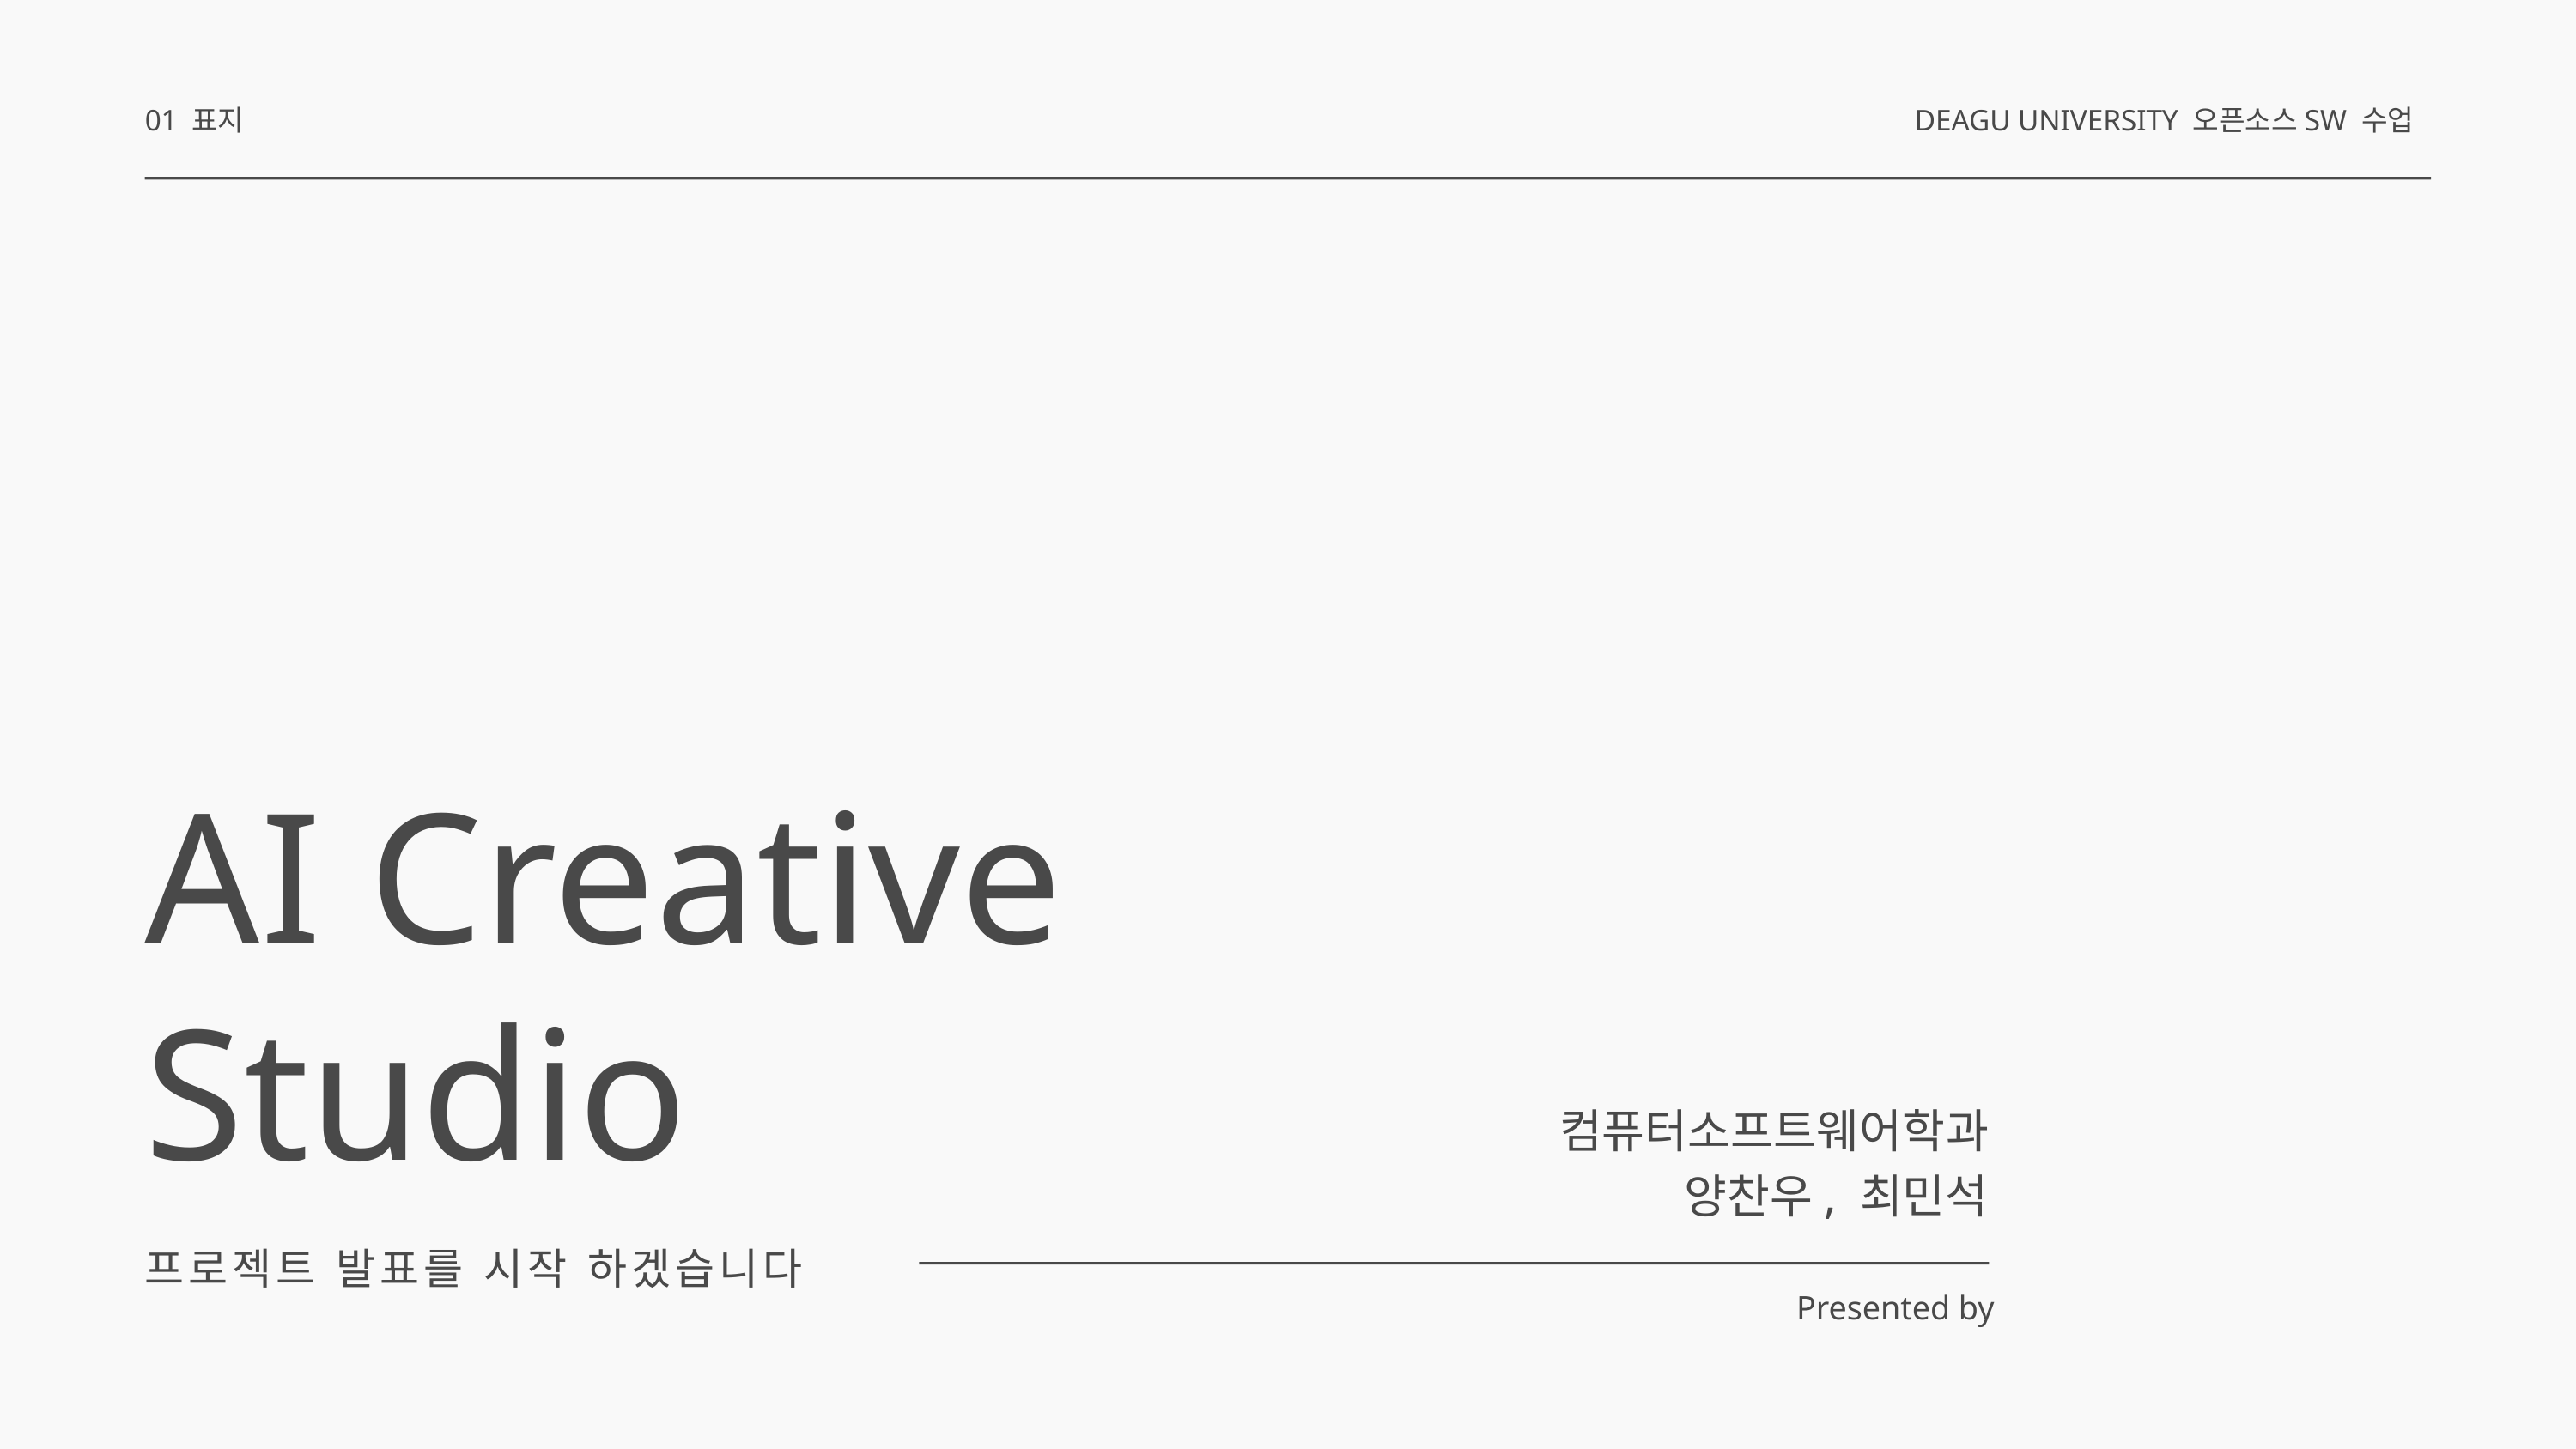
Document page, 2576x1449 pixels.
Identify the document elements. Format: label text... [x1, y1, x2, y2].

text_box Presented by [1589, 1281, 1995, 1327]
text_box 컴퓨터소프트웨어학과 양찬우, 최민석 [1480, 1092, 1989, 1223]
text_box AI Creative Studio [144, 762, 1289, 1197]
text_box 01 표지 [144, 96, 854, 137]
text_box DEAGU UNIVERSITY 오픈소스SW 수업 [1914, 96, 2437, 137]
text_box 프로젝트 발표를 시작 하겠습니다 [144, 1233, 884, 1294]
